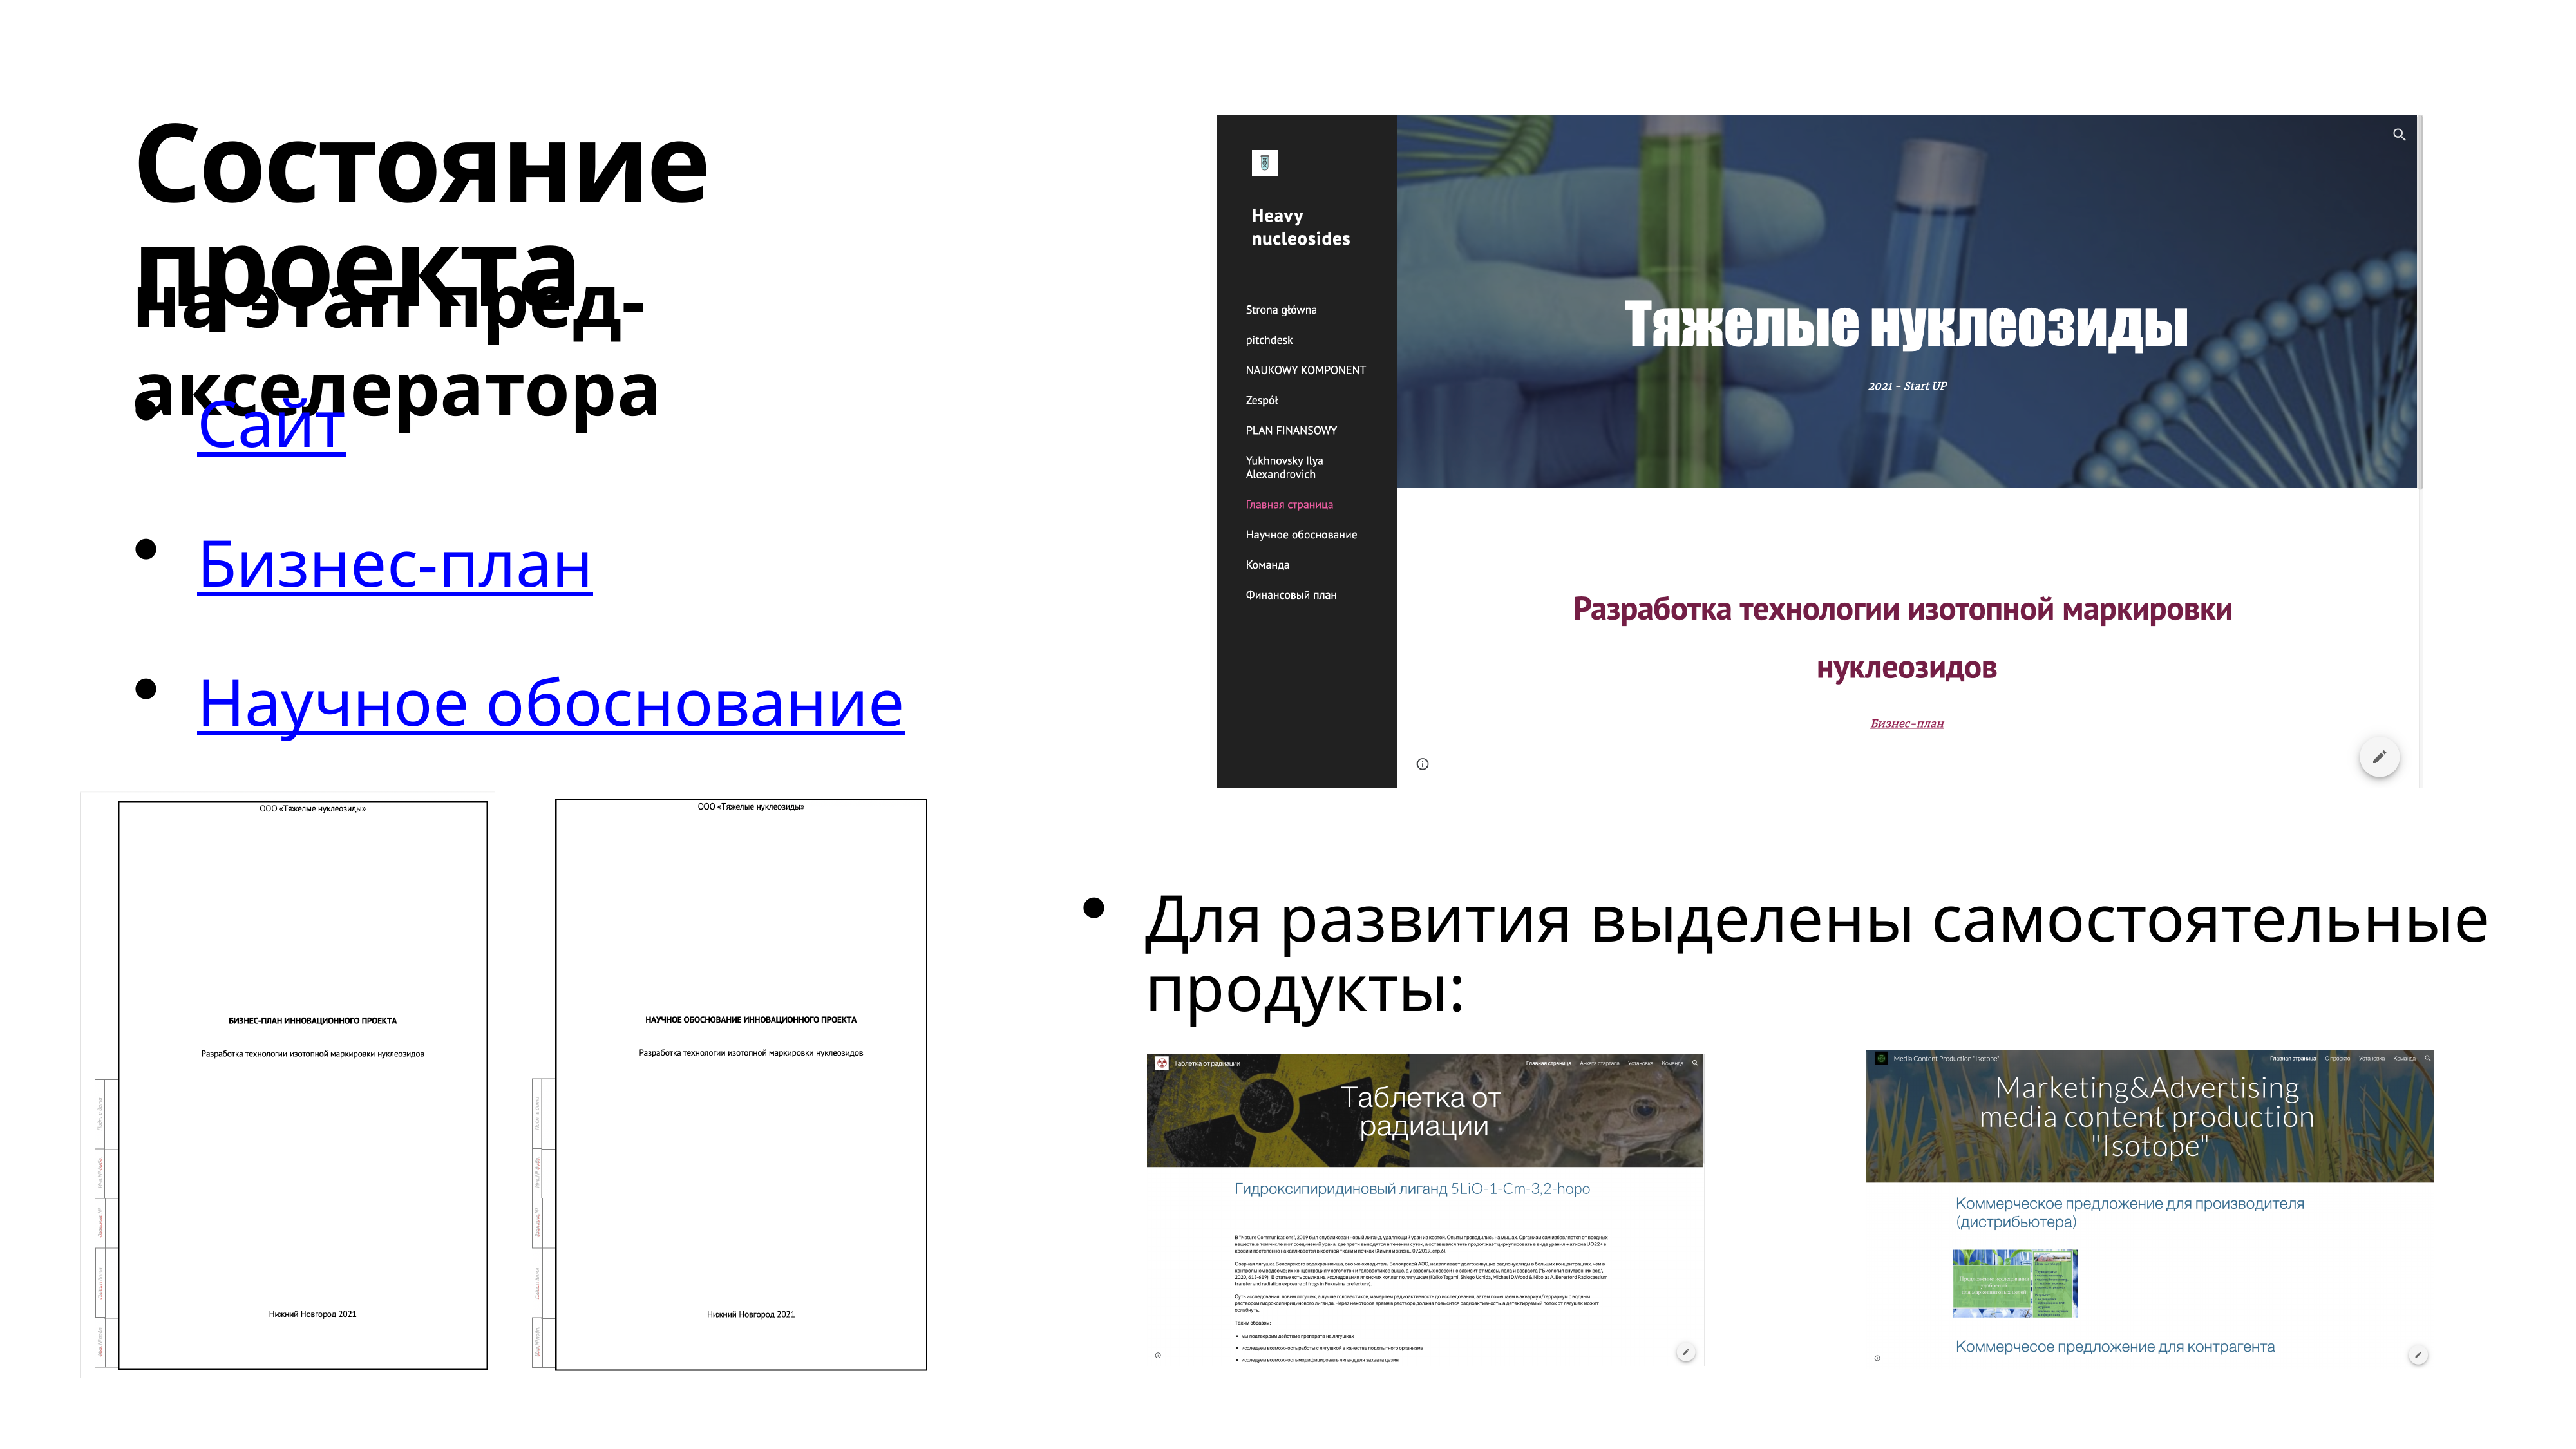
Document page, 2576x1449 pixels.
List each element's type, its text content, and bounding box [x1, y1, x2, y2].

text_box Для развития выделены самостоятельные продукты: [1075, 880, 2500, 1352]
list на этап пред-акселератора [127, 266, 1161, 348]
title Состояние проекта [127, 113, 1161, 266]
list Сайт Бизнес-план Научное обоснование [127, 378, 1161, 850]
picture [1217, 115, 2423, 788]
picture [1866, 1050, 2434, 1370]
picture [79, 791, 495, 1379]
picture [518, 790, 934, 1380]
picture [1146, 1054, 1705, 1366]
